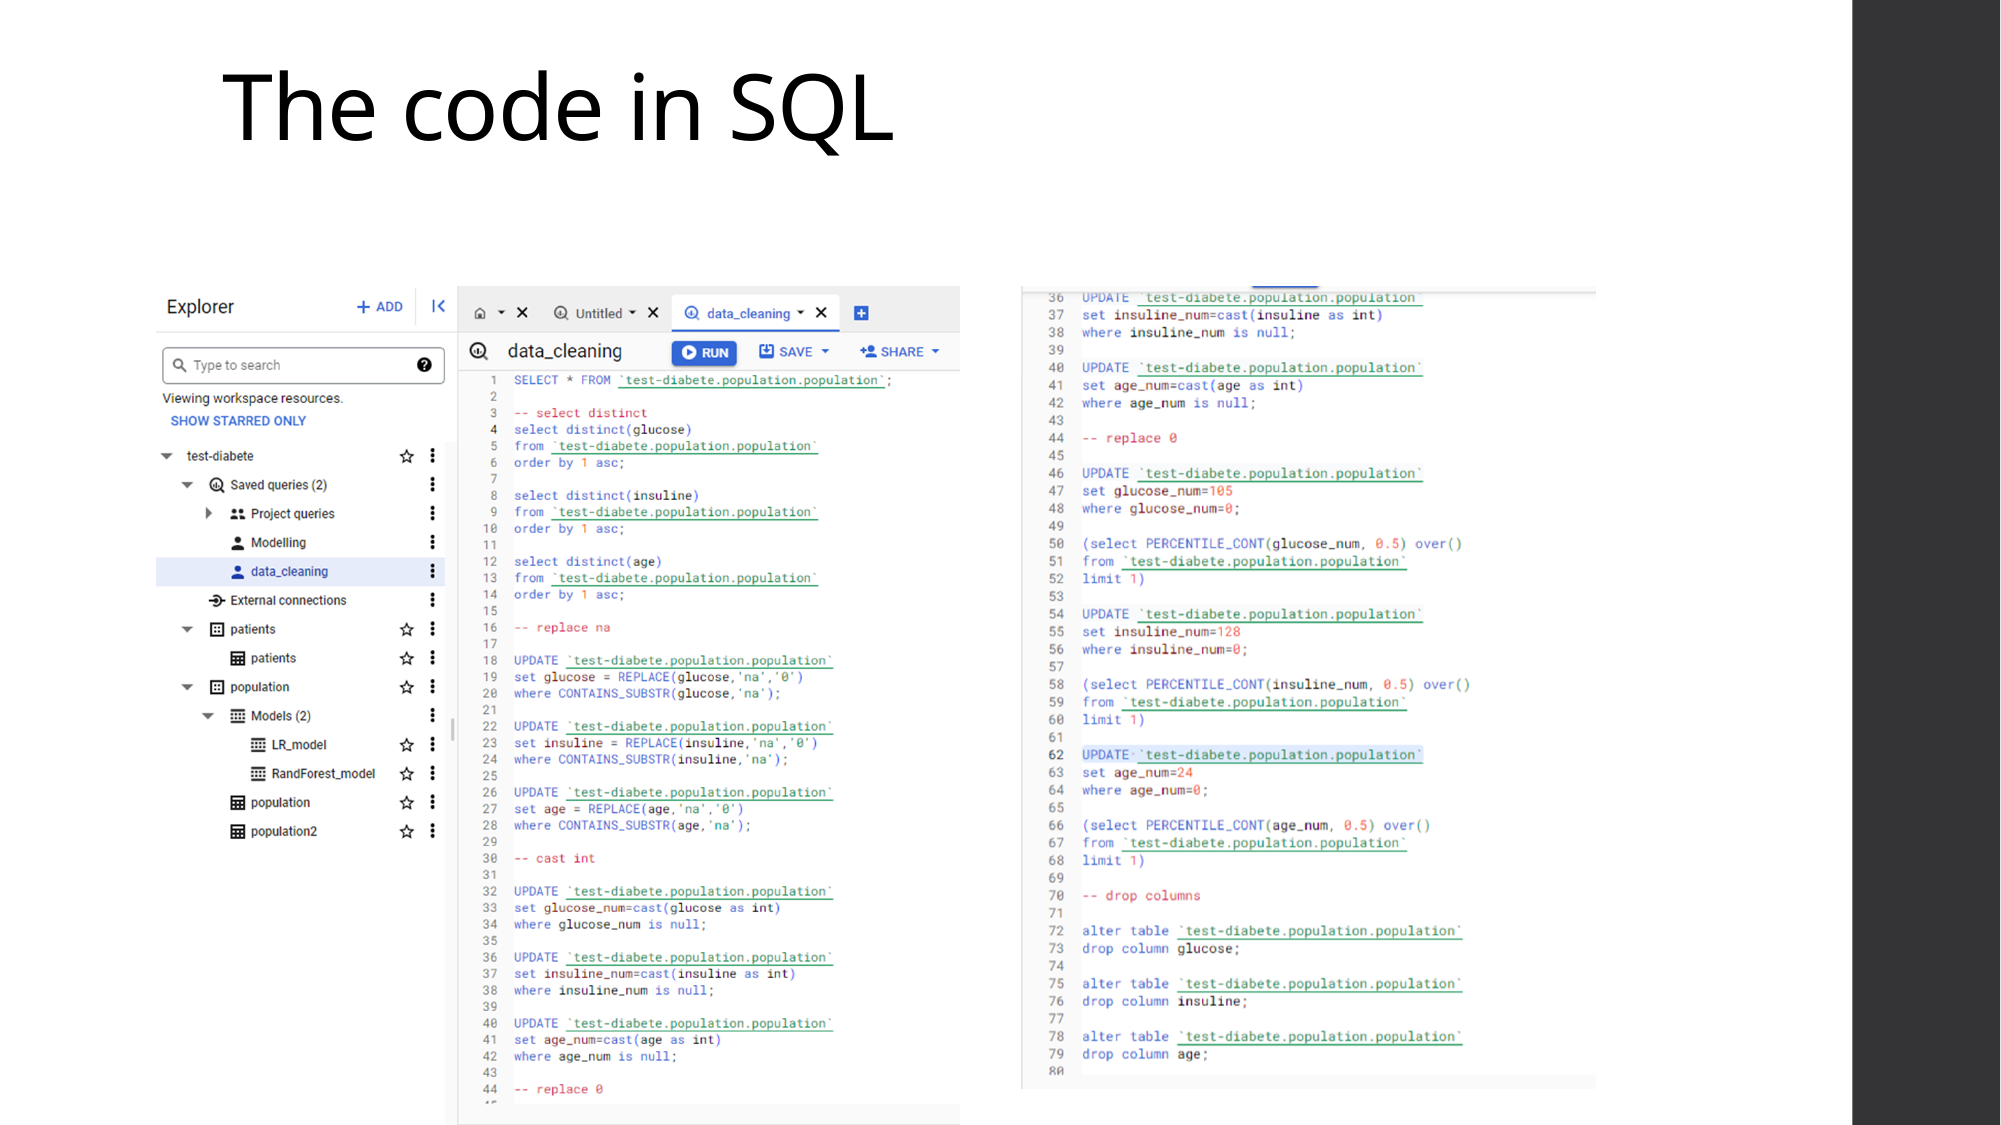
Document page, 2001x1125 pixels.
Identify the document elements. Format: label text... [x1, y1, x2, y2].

picture [155, 286, 960, 1125]
picture [1021, 286, 1596, 1089]
title The code in SQL [206, 60, 1797, 278]
